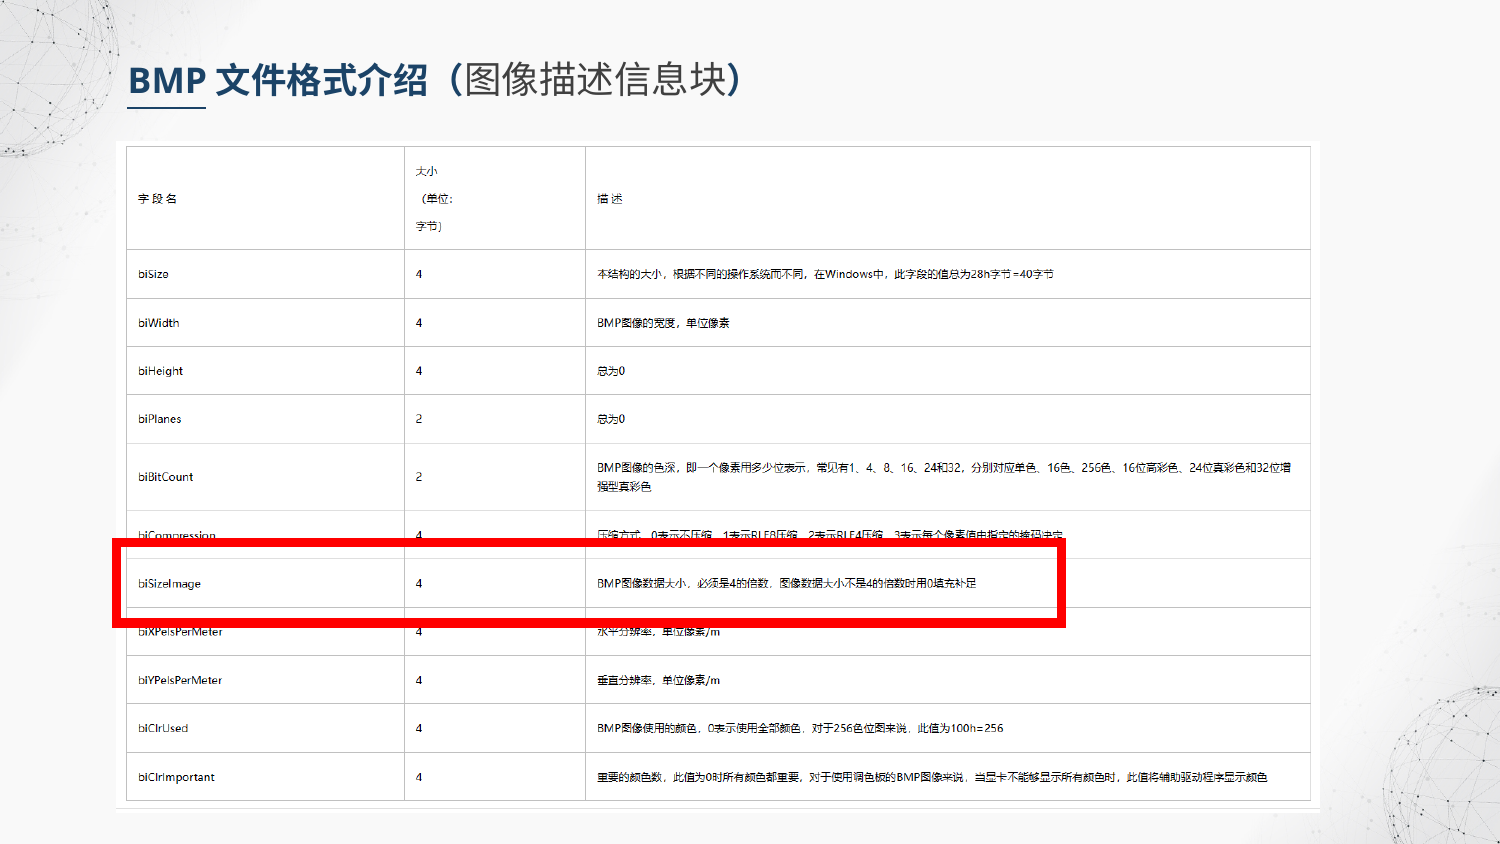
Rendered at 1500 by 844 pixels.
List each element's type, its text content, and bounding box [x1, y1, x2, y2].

picture [0, 0, 1500, 844]
text_box BMP文件格式介绍（图像描述信息块） [116, 50, 904, 107]
